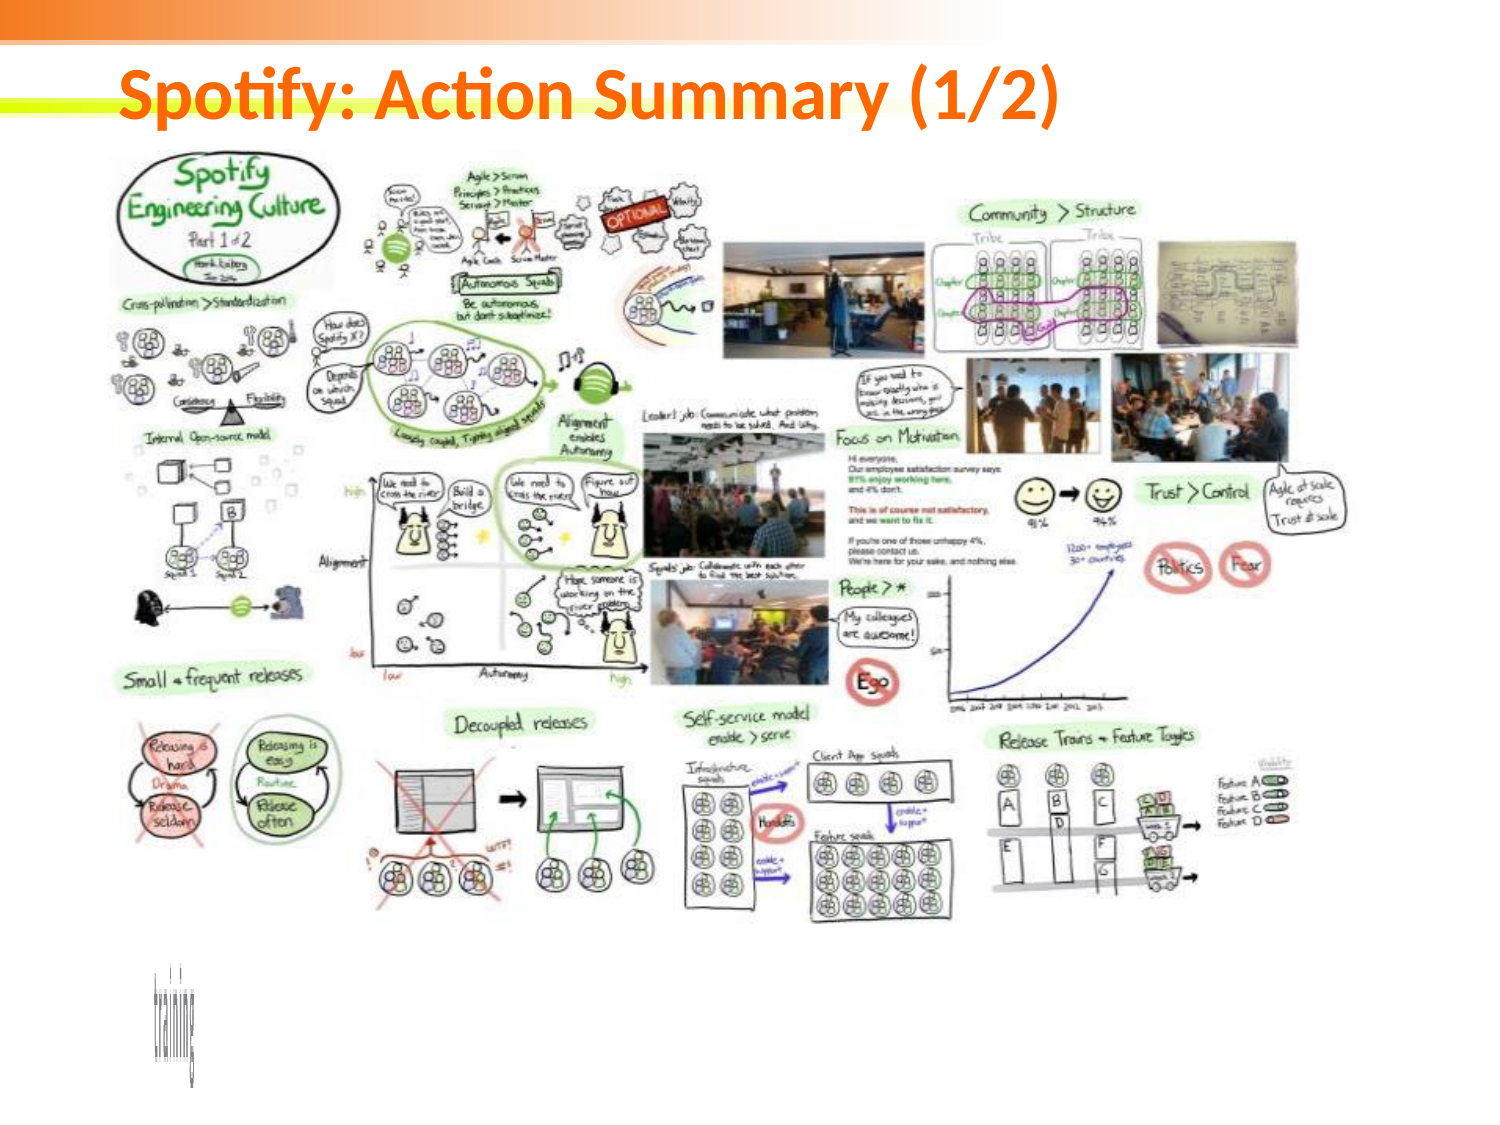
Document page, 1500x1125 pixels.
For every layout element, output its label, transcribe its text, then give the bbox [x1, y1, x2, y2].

text_box Spotify: Action Summary (1/2) [103, 0, 1397, 149]
picture [0, 0, 1500, 1125]
